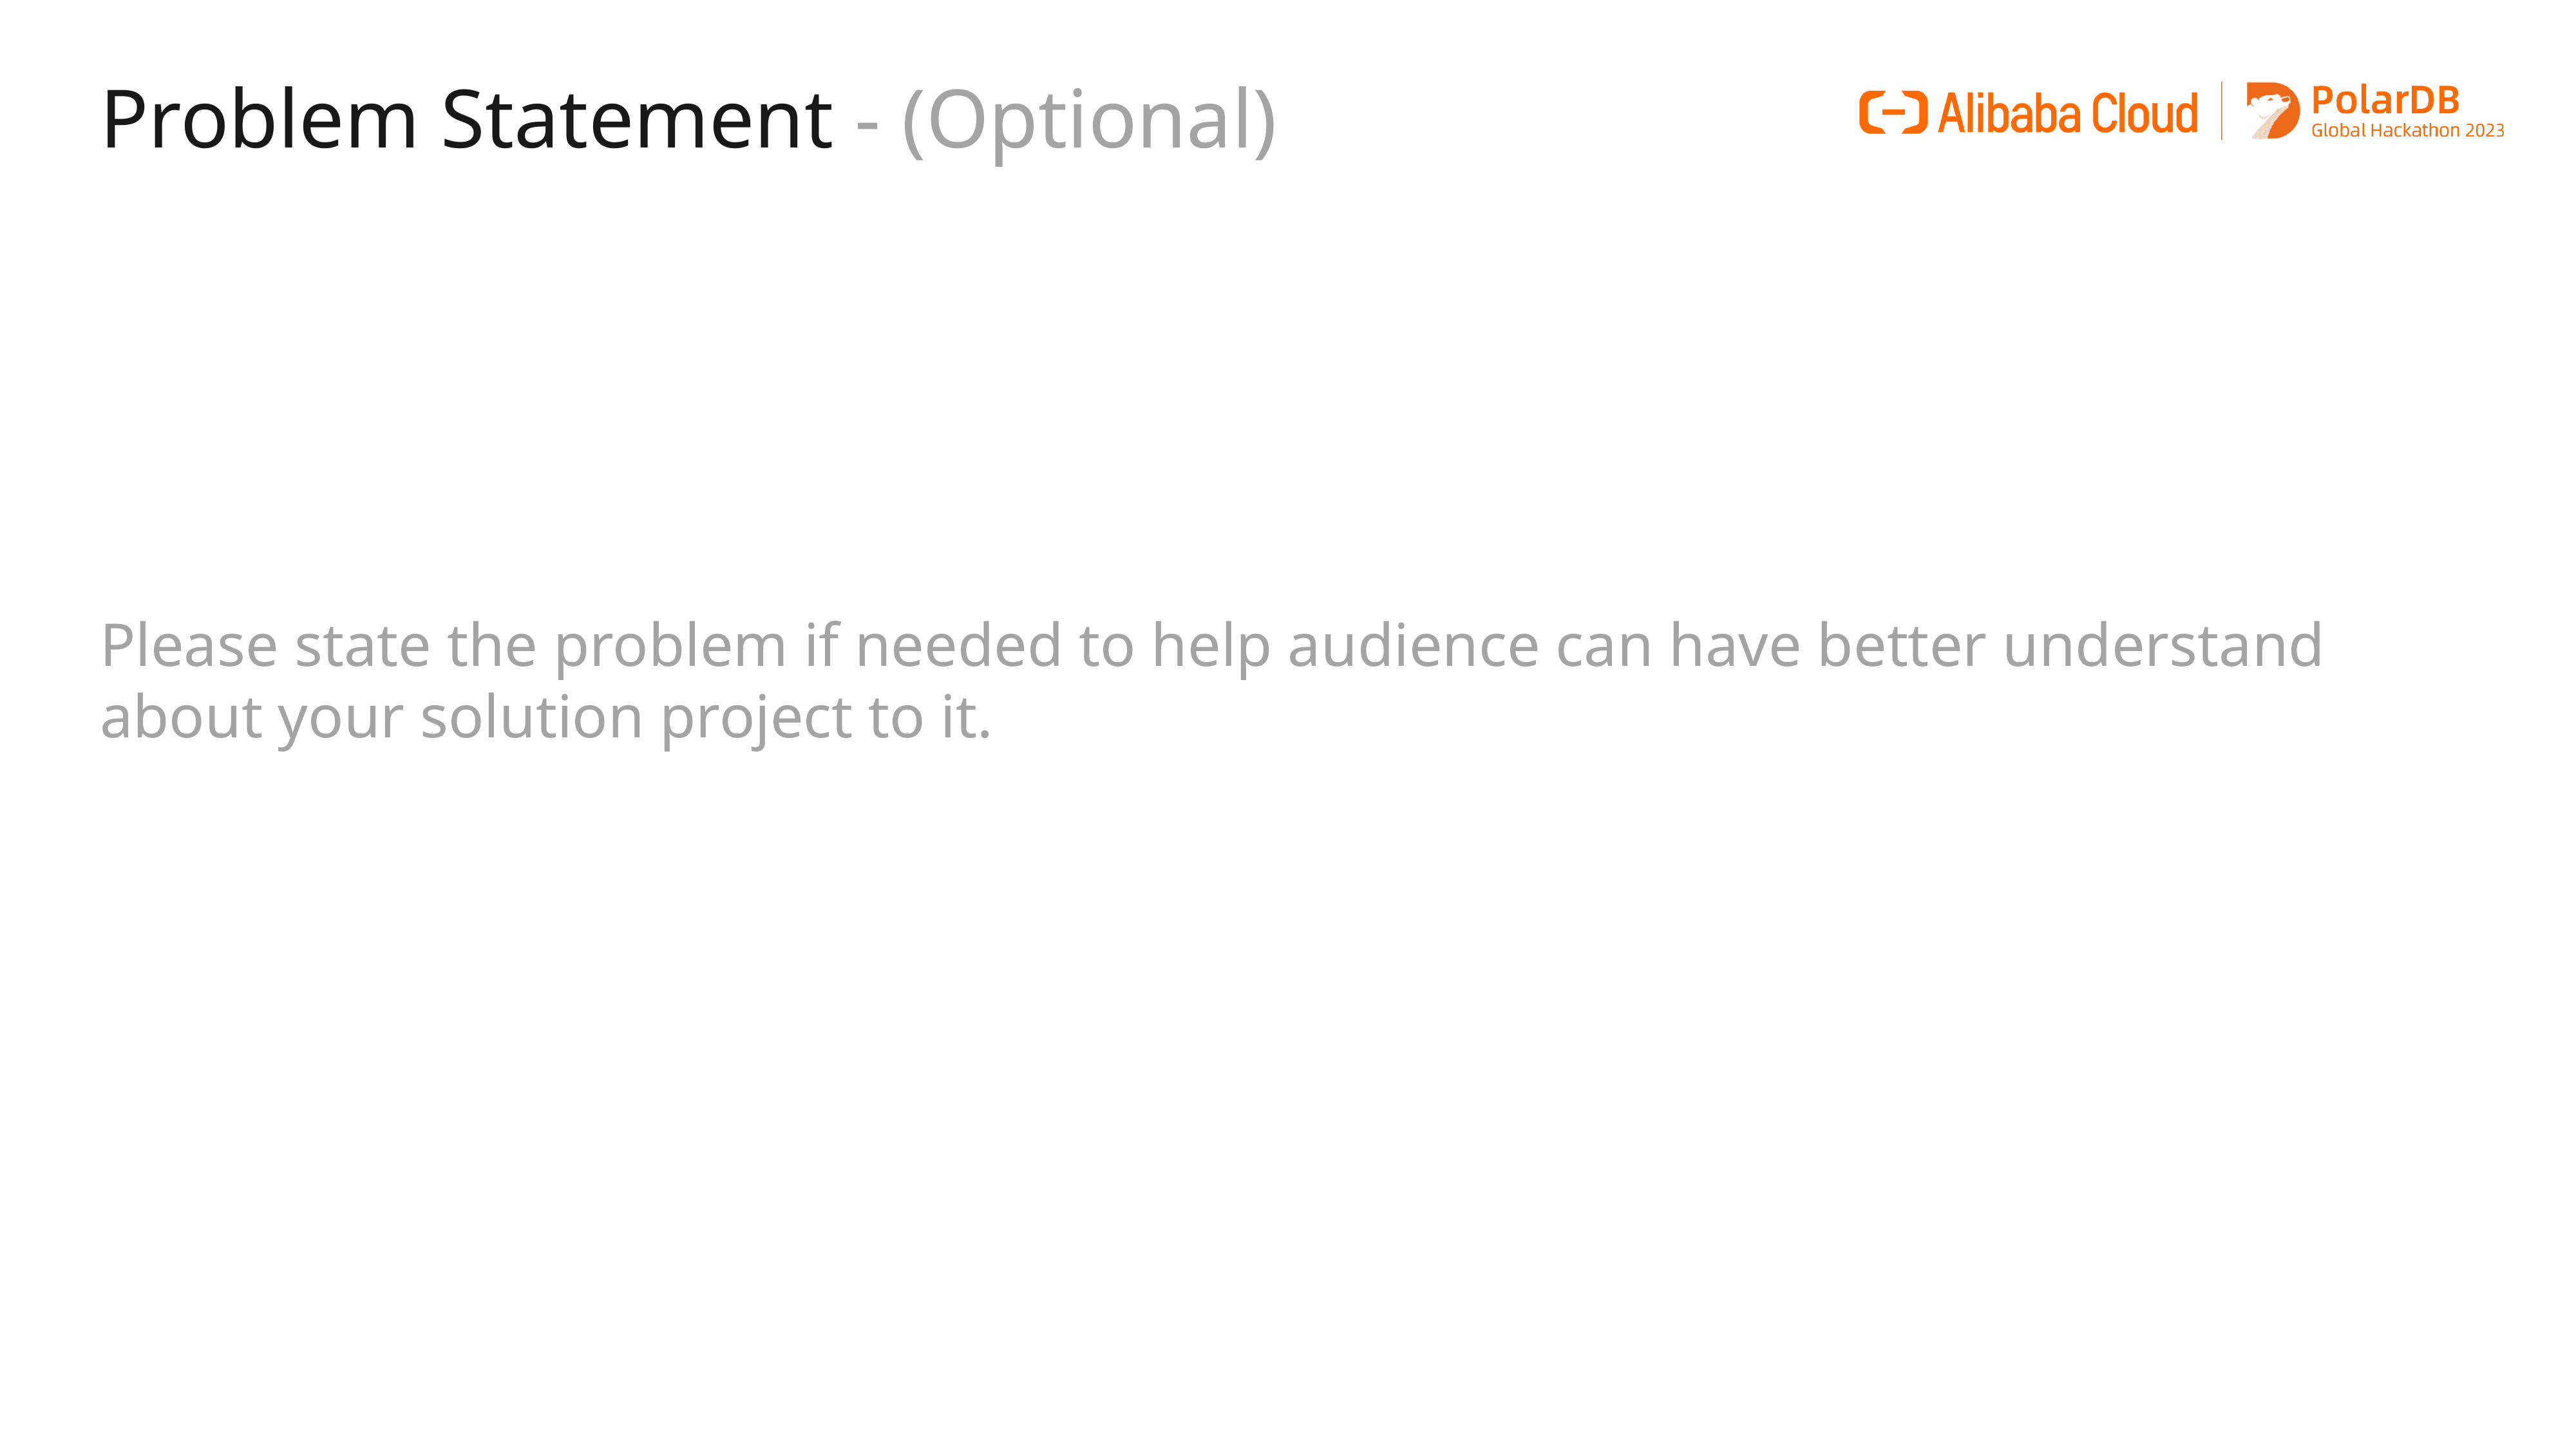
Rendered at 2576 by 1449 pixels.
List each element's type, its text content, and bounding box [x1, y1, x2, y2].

picture [1859, 82, 2504, 140]
text_box Please state the problem if needed to help audience can have better understand about your solution project to it. [90, 602, 2481, 754]
title Problem Statement - (Optional) [90, 73, 1802, 149]
